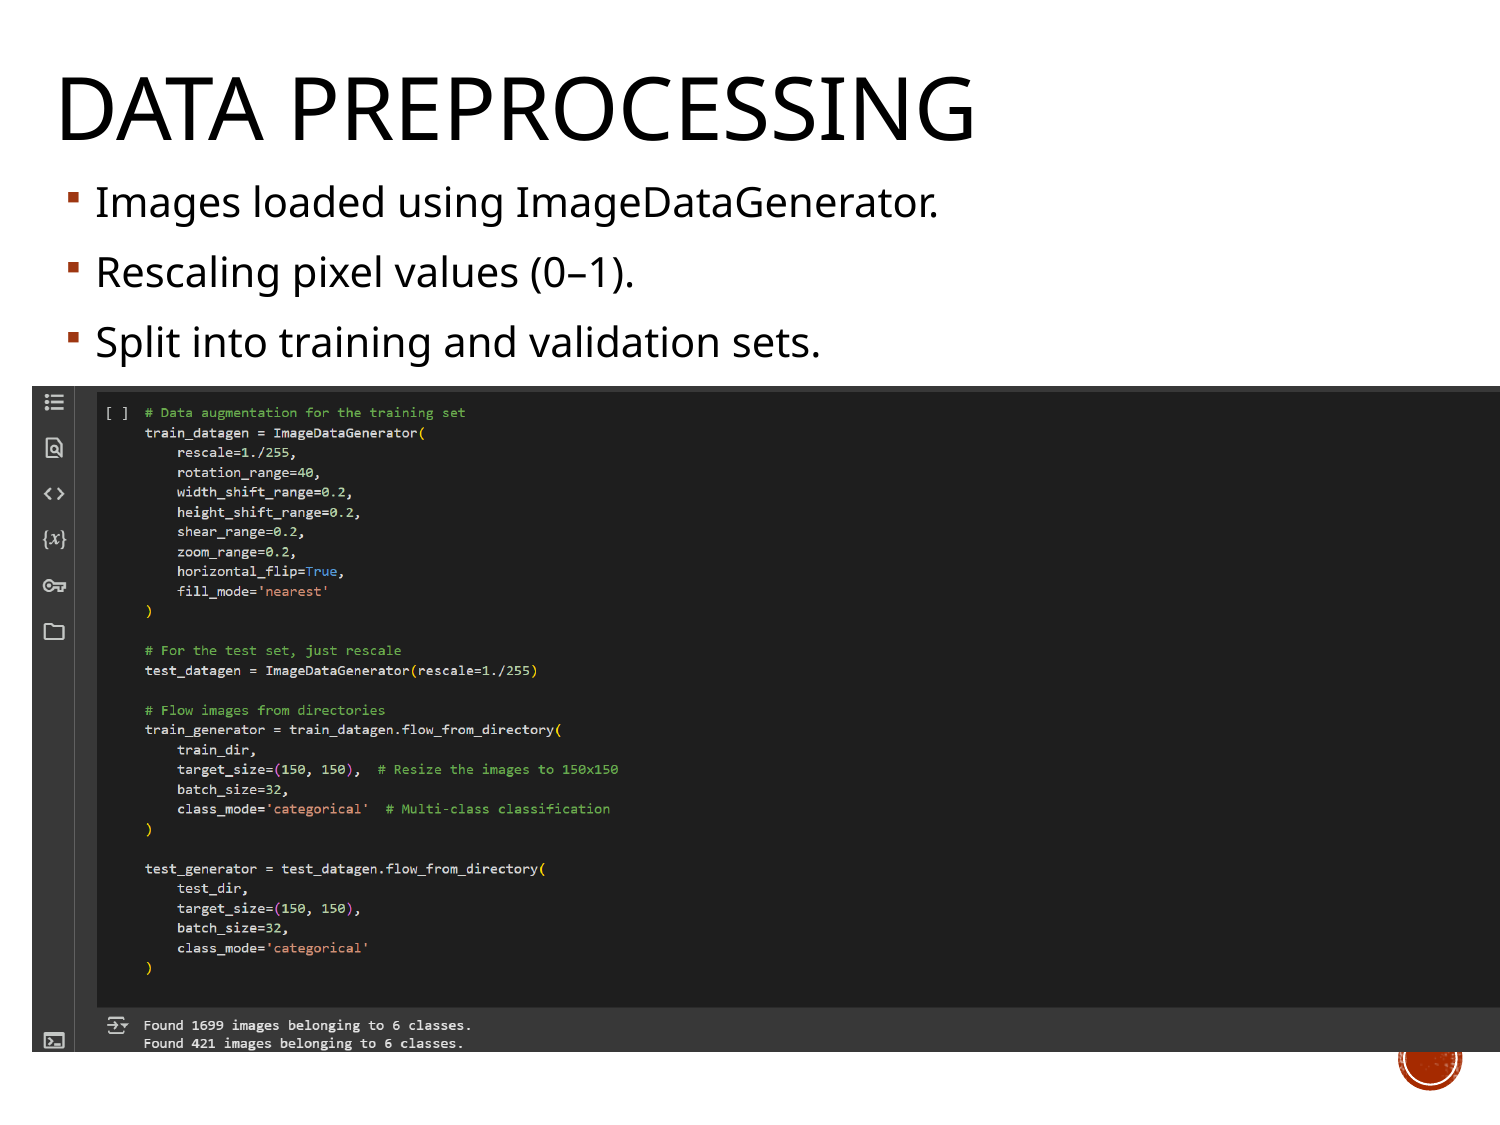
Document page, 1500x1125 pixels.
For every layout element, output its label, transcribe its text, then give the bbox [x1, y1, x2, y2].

picture [20, 387, 1499, 1050]
list Images loaded using ImageDataGenerator. Rescaling pixel values (0–1). Split into training and validation sets. [50, 174, 1326, 386]
title Data Preprocessing [39, 0, 1315, 245]
